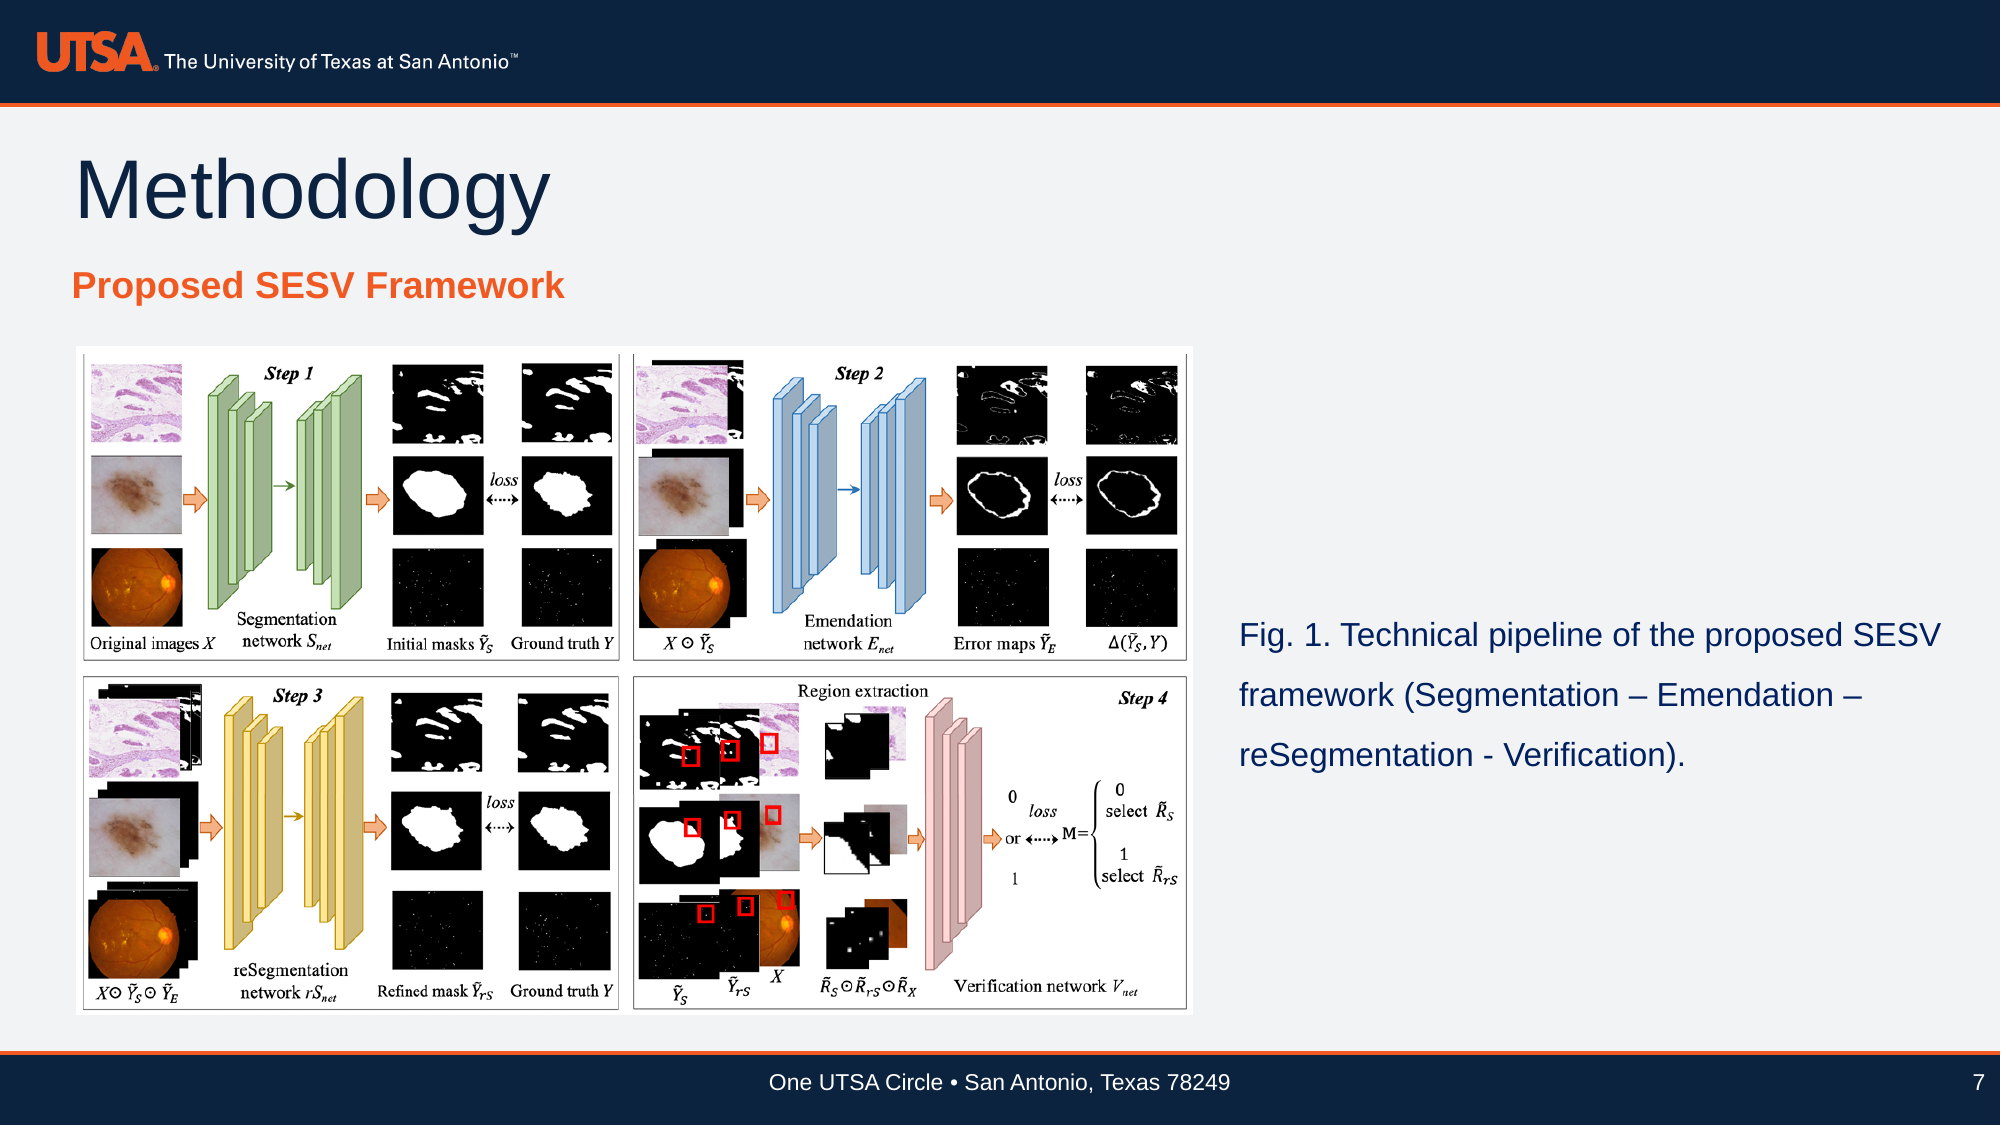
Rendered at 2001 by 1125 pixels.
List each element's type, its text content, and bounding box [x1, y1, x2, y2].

text_box Methodology [59, 127, 567, 243]
text_box Fig. 1. Technical pipeline of the proposed SESV framework (Segmentation – Emendation – reSegmentation - Verification). [1224, 585, 1988, 781]
picture [76, 346, 1193, 1015]
picture [37, 31, 518, 72]
text_box 7 [0, 1063, 2000, 1125]
text_box Proposed SESV Framework [56, 253, 928, 314]
